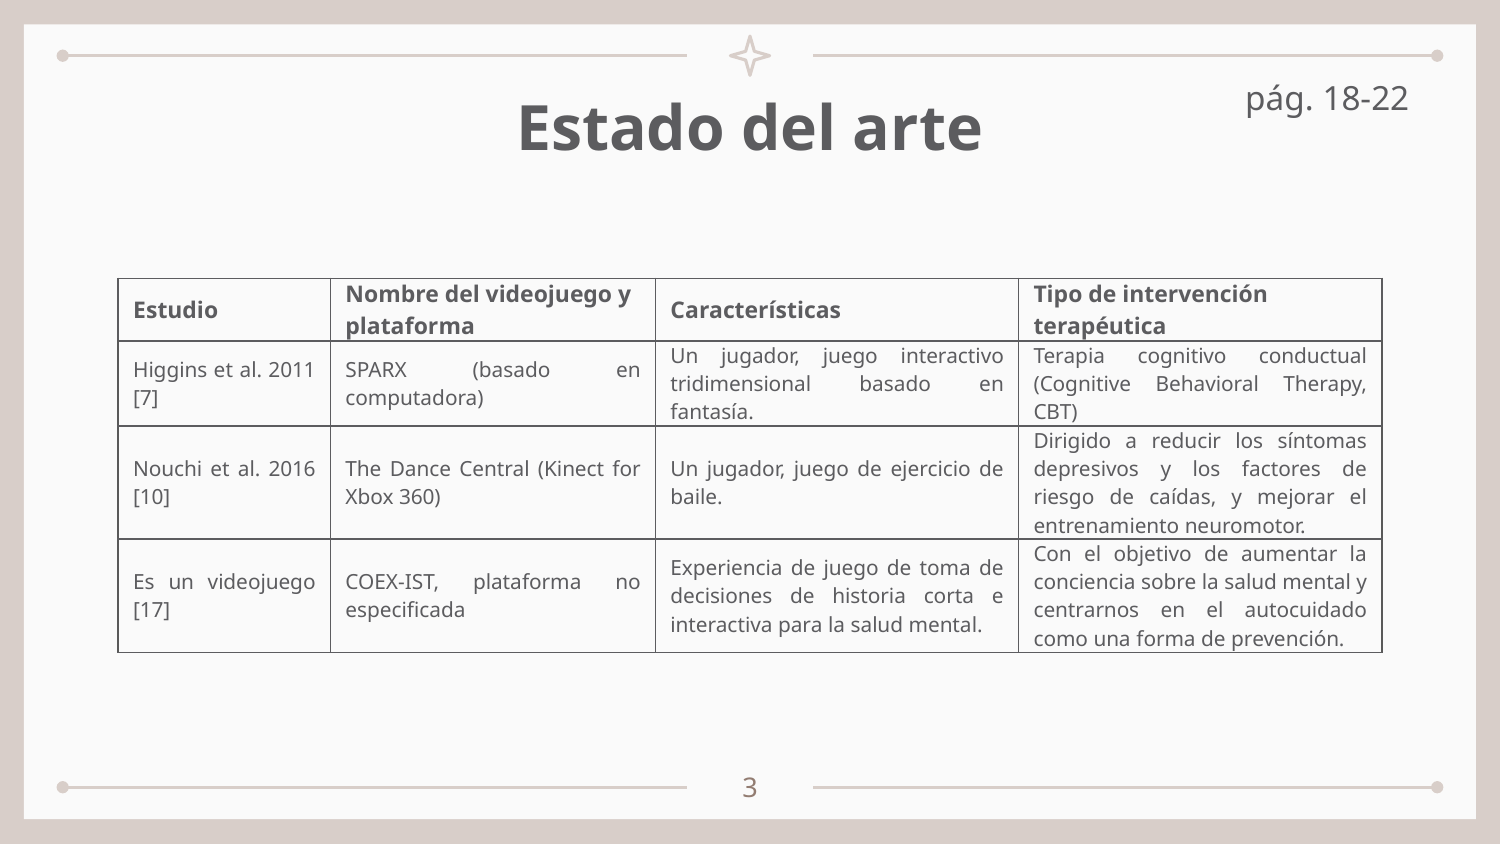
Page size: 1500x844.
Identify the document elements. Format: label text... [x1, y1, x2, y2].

table_header Estudio [119, 279, 330, 340]
table_cell Terapia cognitivo conductual (Cognitive Behavioral Therapy, CBT) [1019, 342, 1381, 425]
table_cell Un jugador, juego de ejercicio de baile. [656, 427, 1018, 538]
table_cell SPARX (basado en computadora) [331, 342, 655, 425]
table_cell Con el objetivo de aumentar la conciencia sobre la salud mental y centrarnos en el autocuidado como una forma de prevención. [1019, 540, 1381, 652]
table_cell Dirigido a reducir los síntomas depresivos y los factores de riesgo de caídas, y mejorar el entrenamiento neuromotor. [1019, 427, 1381, 538]
table_cell Experiencia de juego de toma de decisiones de historia corta e interactiva para la salud mental. [656, 540, 1018, 652]
table_header Características [656, 279, 1018, 340]
table_cell The Dance Central (Kinect for Xbox 360) [331, 427, 655, 538]
table_header Tipo de intervención terapéutica [1019, 279, 1381, 340]
table_cell Un jugador, juego interactivo tridimensional basado en fantasía. [656, 342, 1018, 425]
table_header Nombre del videojuego y plataforma [331, 279, 655, 340]
slide_number 3 [705, 755, 795, 810]
table_cell Nouchi et al. 2016 [10] [119, 427, 330, 538]
title pág. 18-22 [1230, 62, 1434, 130]
table_cell Es un videojuego [17] [119, 540, 330, 652]
table_cell COEX-IST, plataforma no especificada [331, 540, 655, 652]
title Estado del arte [118, 72, 1382, 167]
table_cell Higgins et al. 2011 [7] [119, 342, 330, 425]
